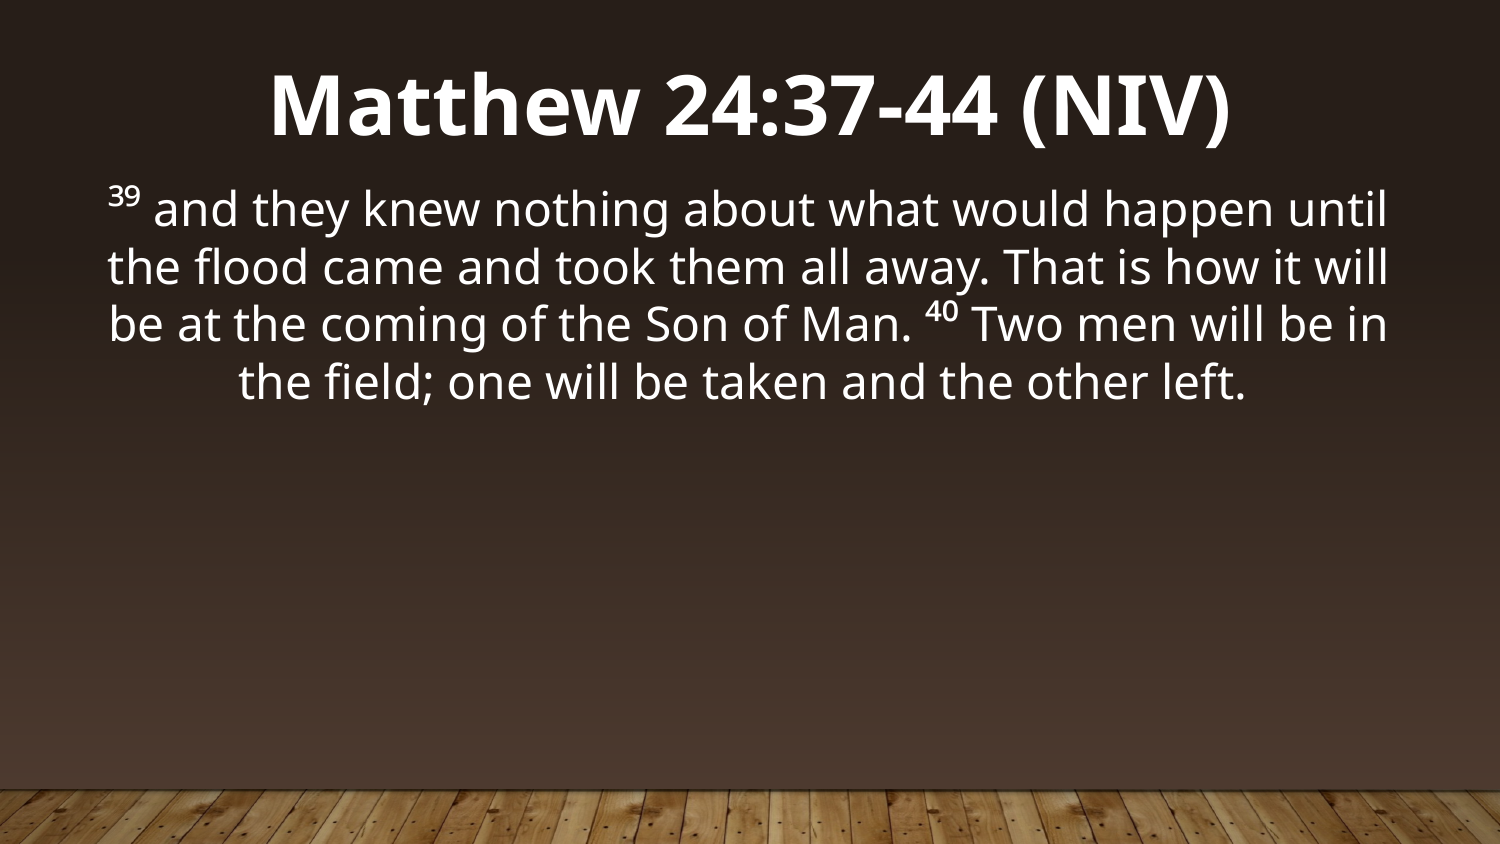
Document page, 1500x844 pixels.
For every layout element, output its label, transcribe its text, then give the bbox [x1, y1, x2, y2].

text_box Matthew 24:37-44 (NIV) [74, 45, 1425, 160]
text_box ³⁹ and they knew nothing about what would happen until the flood came and took them all away. That is how it will be at the coming of the Son of Man. ⁴⁰ Two men will be in the field; one will be taken and the other left. [74, 171, 1425, 417]
picture [0, 789, 1500, 844]
